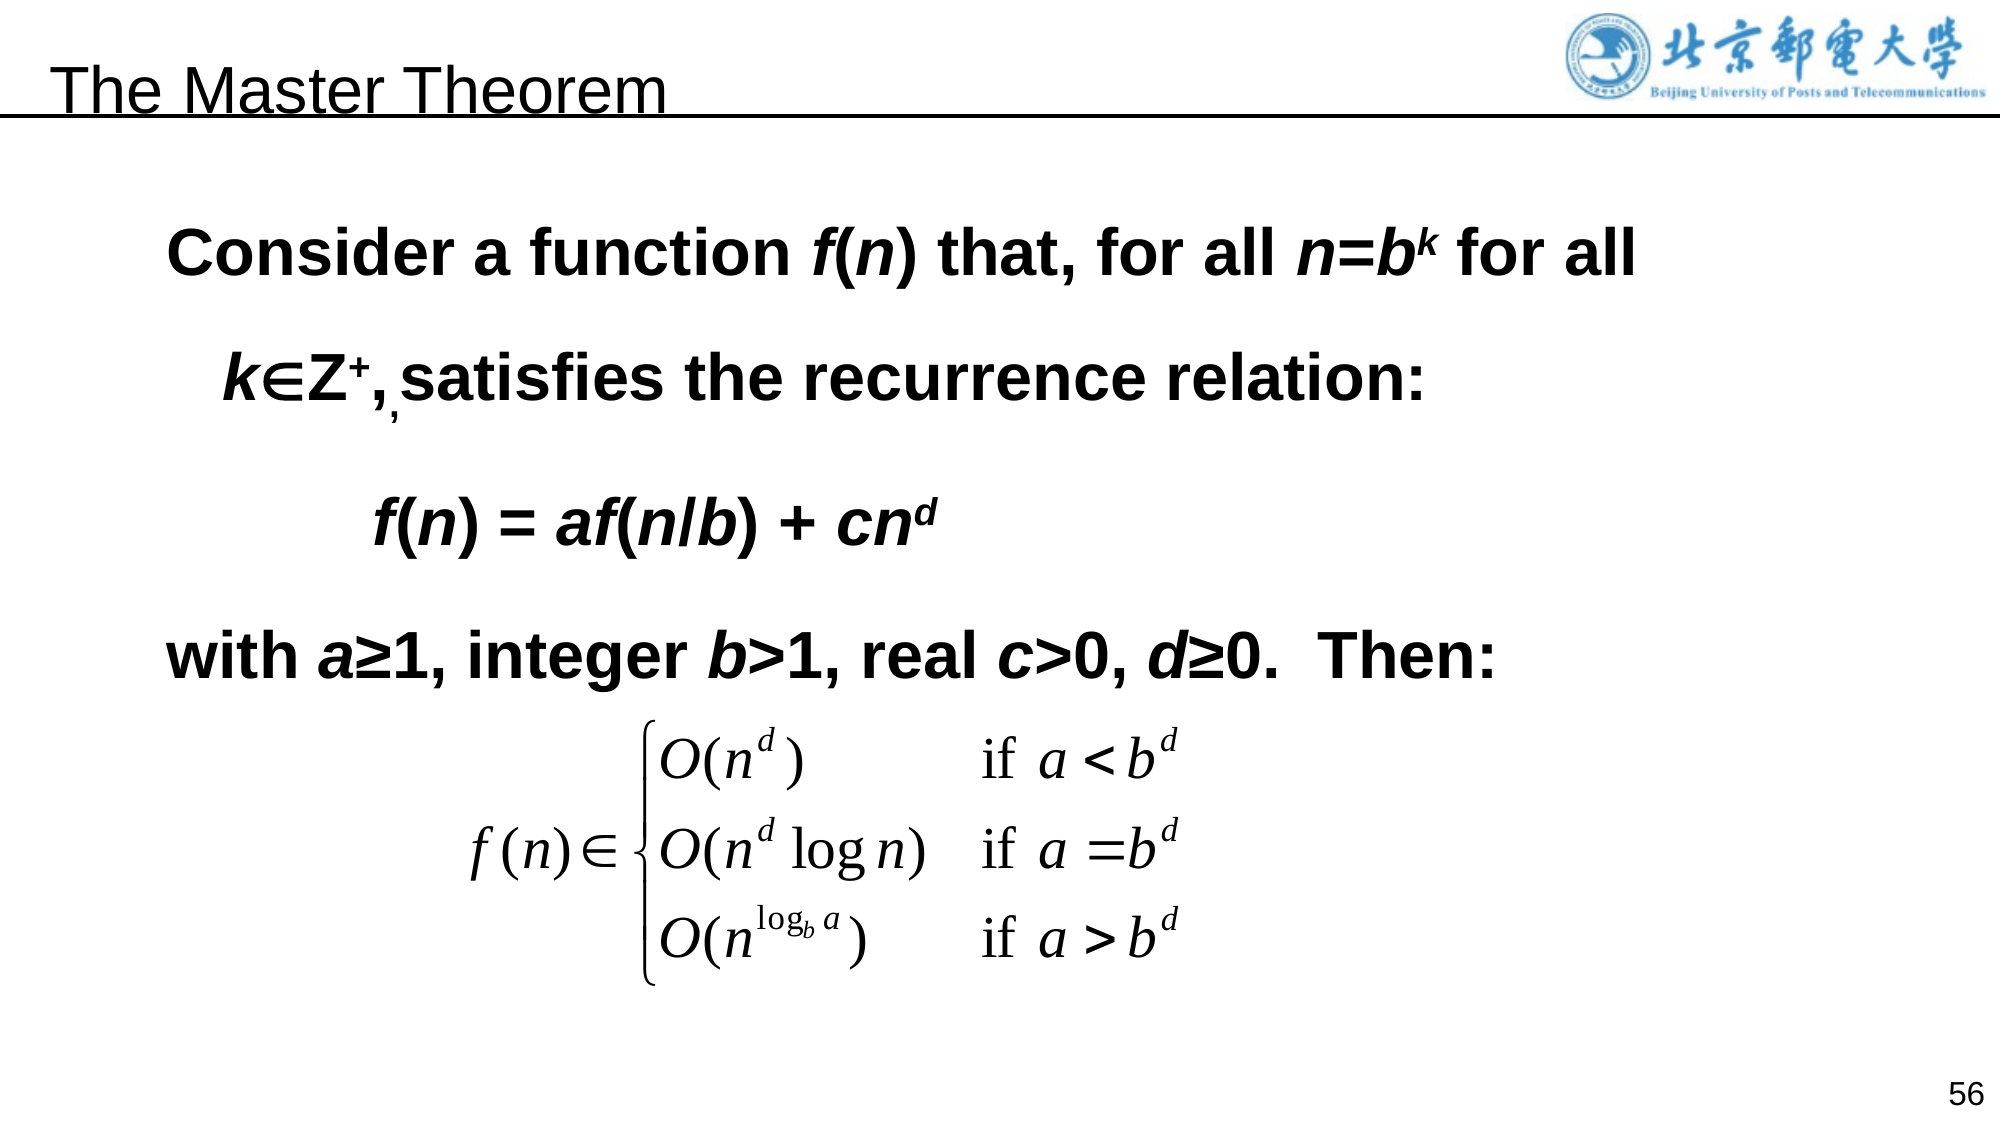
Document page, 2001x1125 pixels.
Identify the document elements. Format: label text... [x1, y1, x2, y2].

text_box [65, 160, 1866, 1107]
picture [1849, 13, 1988, 101]
text_box Consider a function f(n) that, for all n=bk for all kZ+,,satisfies the recurrence relation: f(n) = af(n/b) + cnd with a≥1, integer b>1, real c>0, d≥0. Then: [151, 160, 1660, 836]
text_box The Master Theorem [34, 0, 1849, 135]
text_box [449, 708, 1200, 998]
